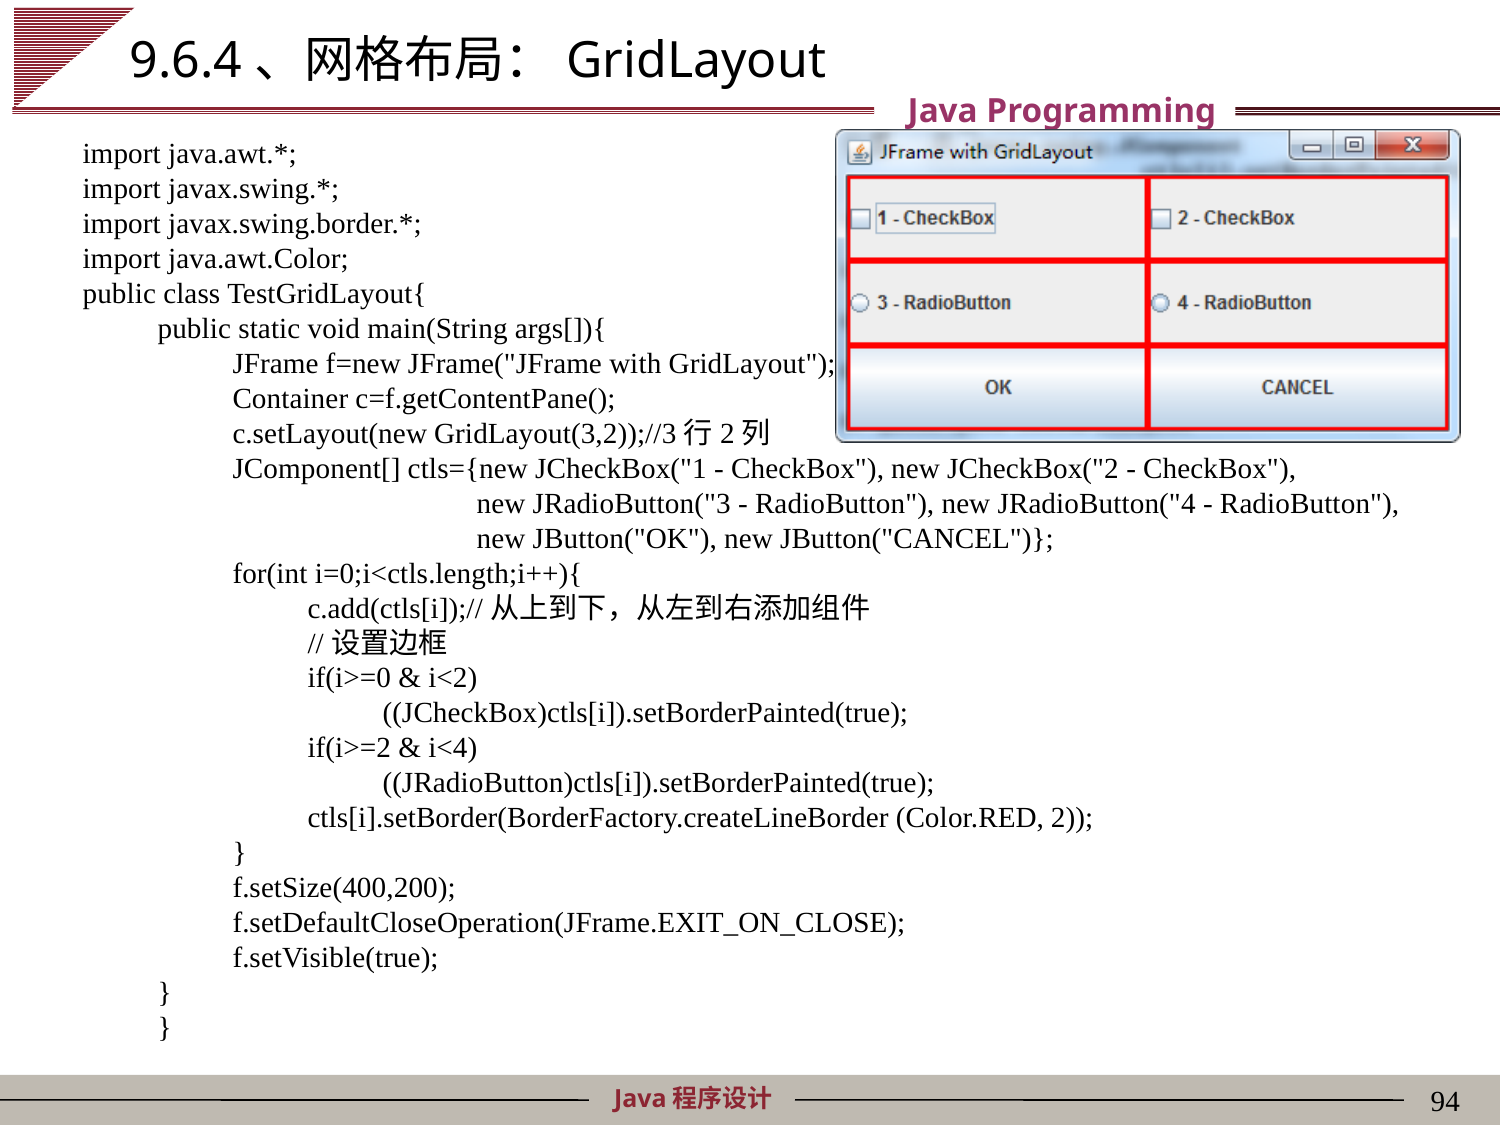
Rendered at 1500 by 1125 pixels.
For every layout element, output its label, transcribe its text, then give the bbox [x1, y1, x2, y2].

title 9.6.4、网格布局：GridLayout [114, 20, 1390, 96]
text_box import java.awt.*; import javax.swing.*; import javax.swing.border.*; import java.awt.Color; public class TestGridLayout{ public static void main(String args[]){ JFrame f=new JFrame("JFrame with GridLayout"); Container c=f.getContentPane(); c.setLayout(new GridLayout(3,2));//3行2列 JComponent[] ctls={new JCheckBox("1 - CheckBox"), new JCheckBox("2 - CheckBox"), new JRadioButton("3 - RadioButton"), new JRadioButton("4 - RadioButton"), new JButton("OK"), new JButton("CANCEL")}; for(int i=0;i<ctls.length;i++){ c.add(ctls[i]);//从上到下，从左到右添加组件 //设置边框 if(i>=0 & i<2) ((JCheckBox)ctls[i]).setBorderPainted(true); if(i>=2 & i<4) ((JRadioButton)ctls[i]).setBorderPainted(true); ctls[i].setBorder(BorderFactory.createLineBorder (Color.RED, 2)); } f.setSize(400,200); f.setDefaultCloseOperation(JFrame.EXIT_ON_CLOSE); f.setVisible(true); } } [67, 127, 1469, 1051]
picture [835, 129, 1462, 443]
